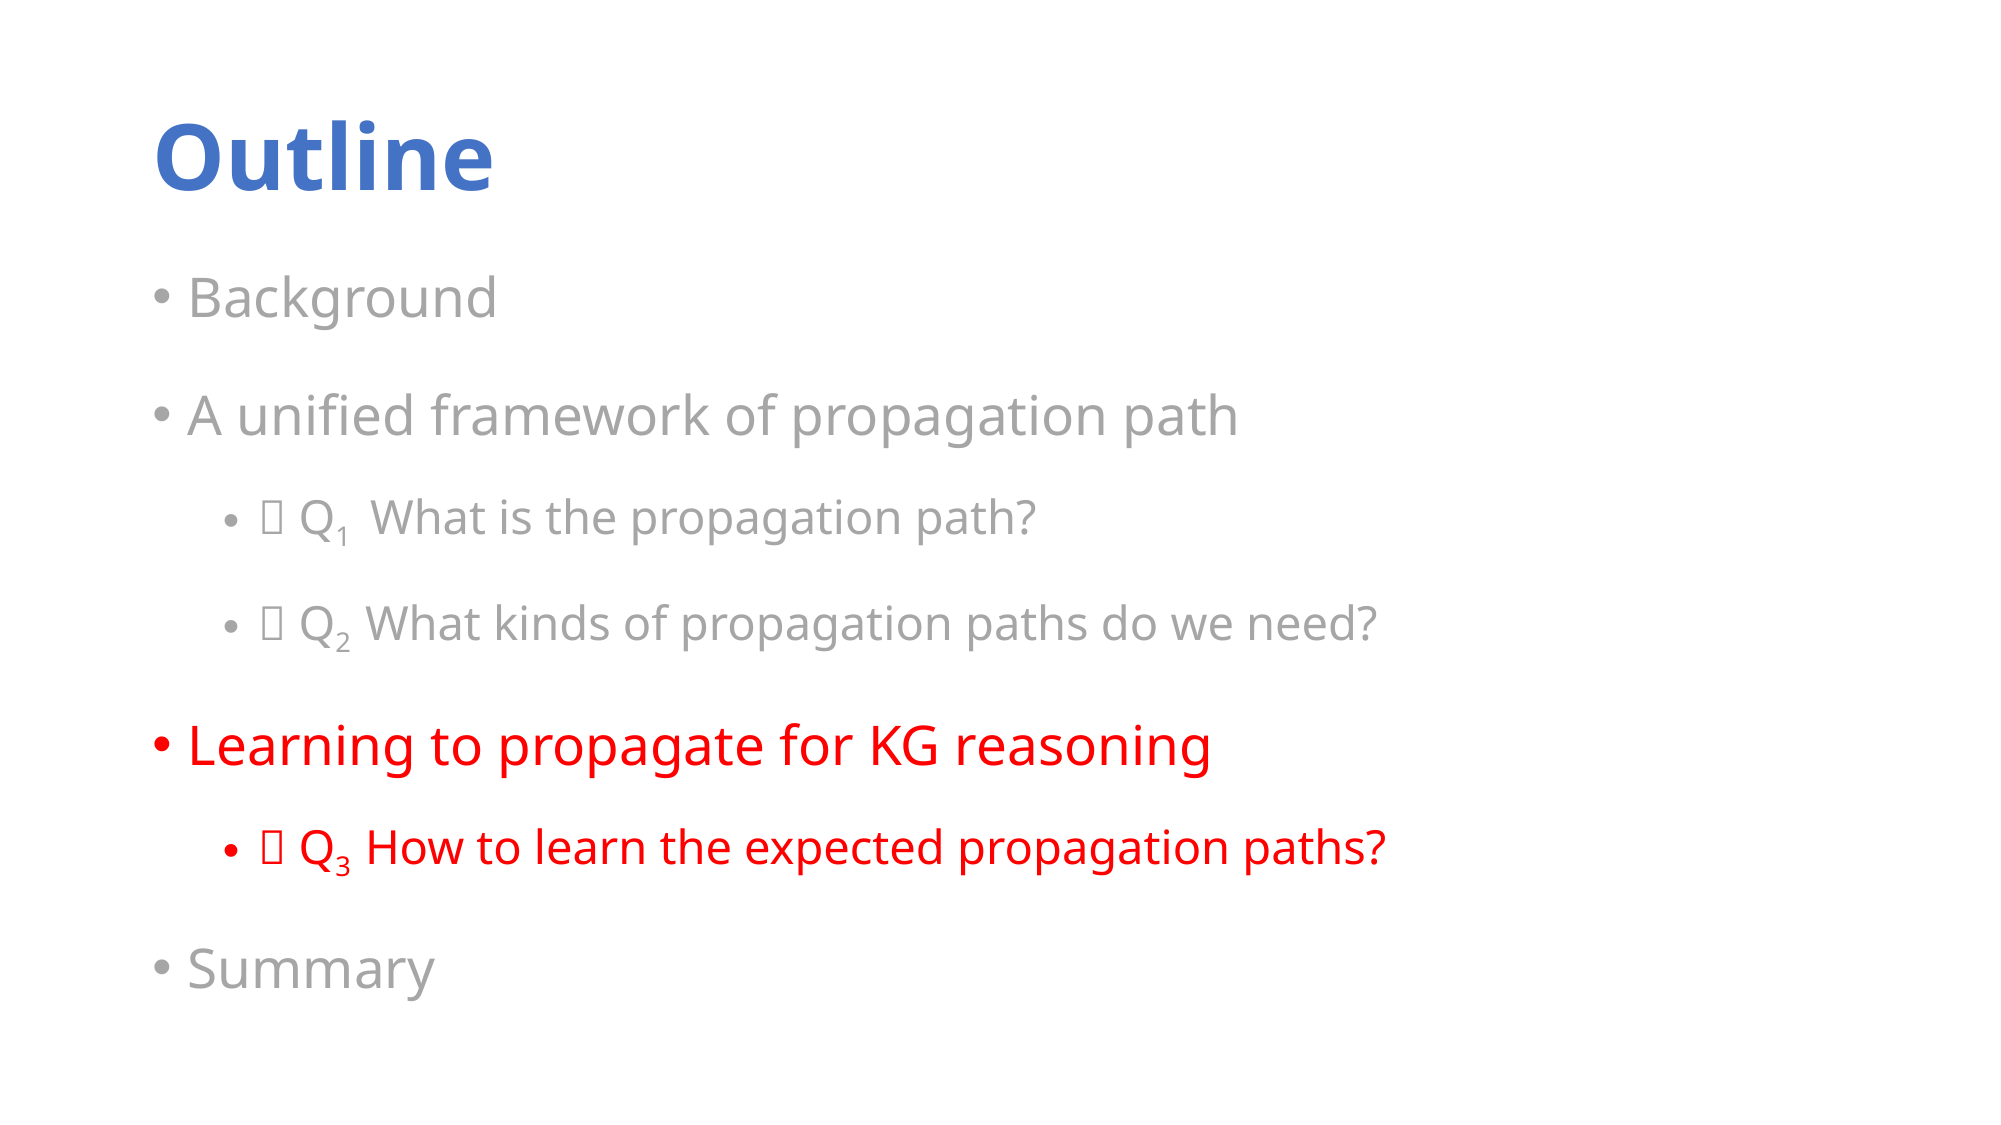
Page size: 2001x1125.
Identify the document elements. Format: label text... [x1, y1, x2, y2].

list Background A unified framework of propagation path  Q1 What is the propagation path?  Q2 What kinds of propagation paths do we need? Learning to propagate for KG reasoning  Q3 How to learn the expected propagation paths? Summary [137, 222, 1863, 1014]
title Outline [137, 52, 1863, 222]
